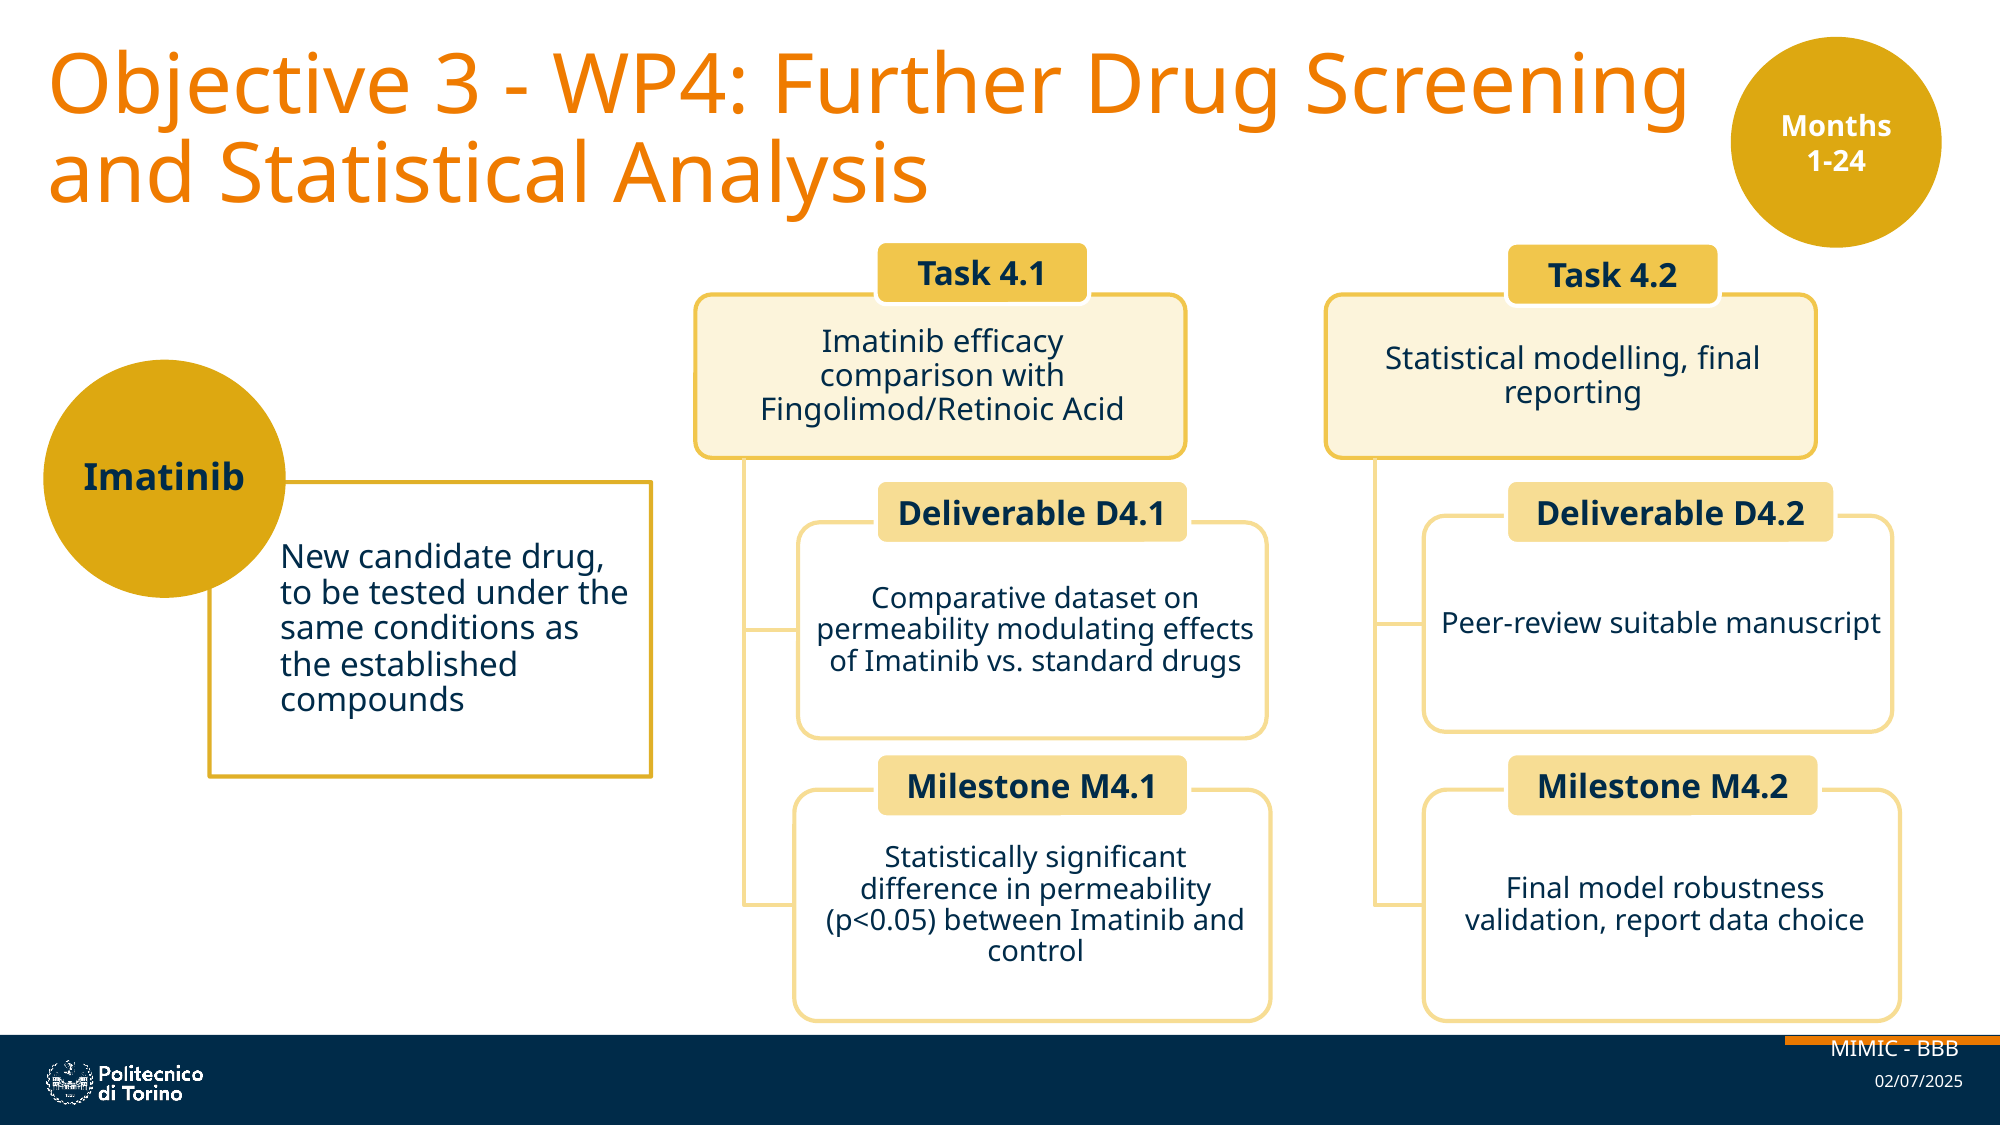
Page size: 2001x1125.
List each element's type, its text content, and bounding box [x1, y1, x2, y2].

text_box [0, 361, 364, 780]
picture [46, 1060, 203, 1105]
text_box Months 1-24 [1730, 36, 1942, 241]
text_box MIMIC - BBB [592, 1029, 1975, 1081]
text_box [369, 240, 1596, 1022]
title Objective 3 - WP4: Further Drug Screening and Statistical Analysis [32, 33, 1769, 251]
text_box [999, 242, 2000, 1022]
text_box 02/07/2025 [1693, 1063, 1979, 1125]
